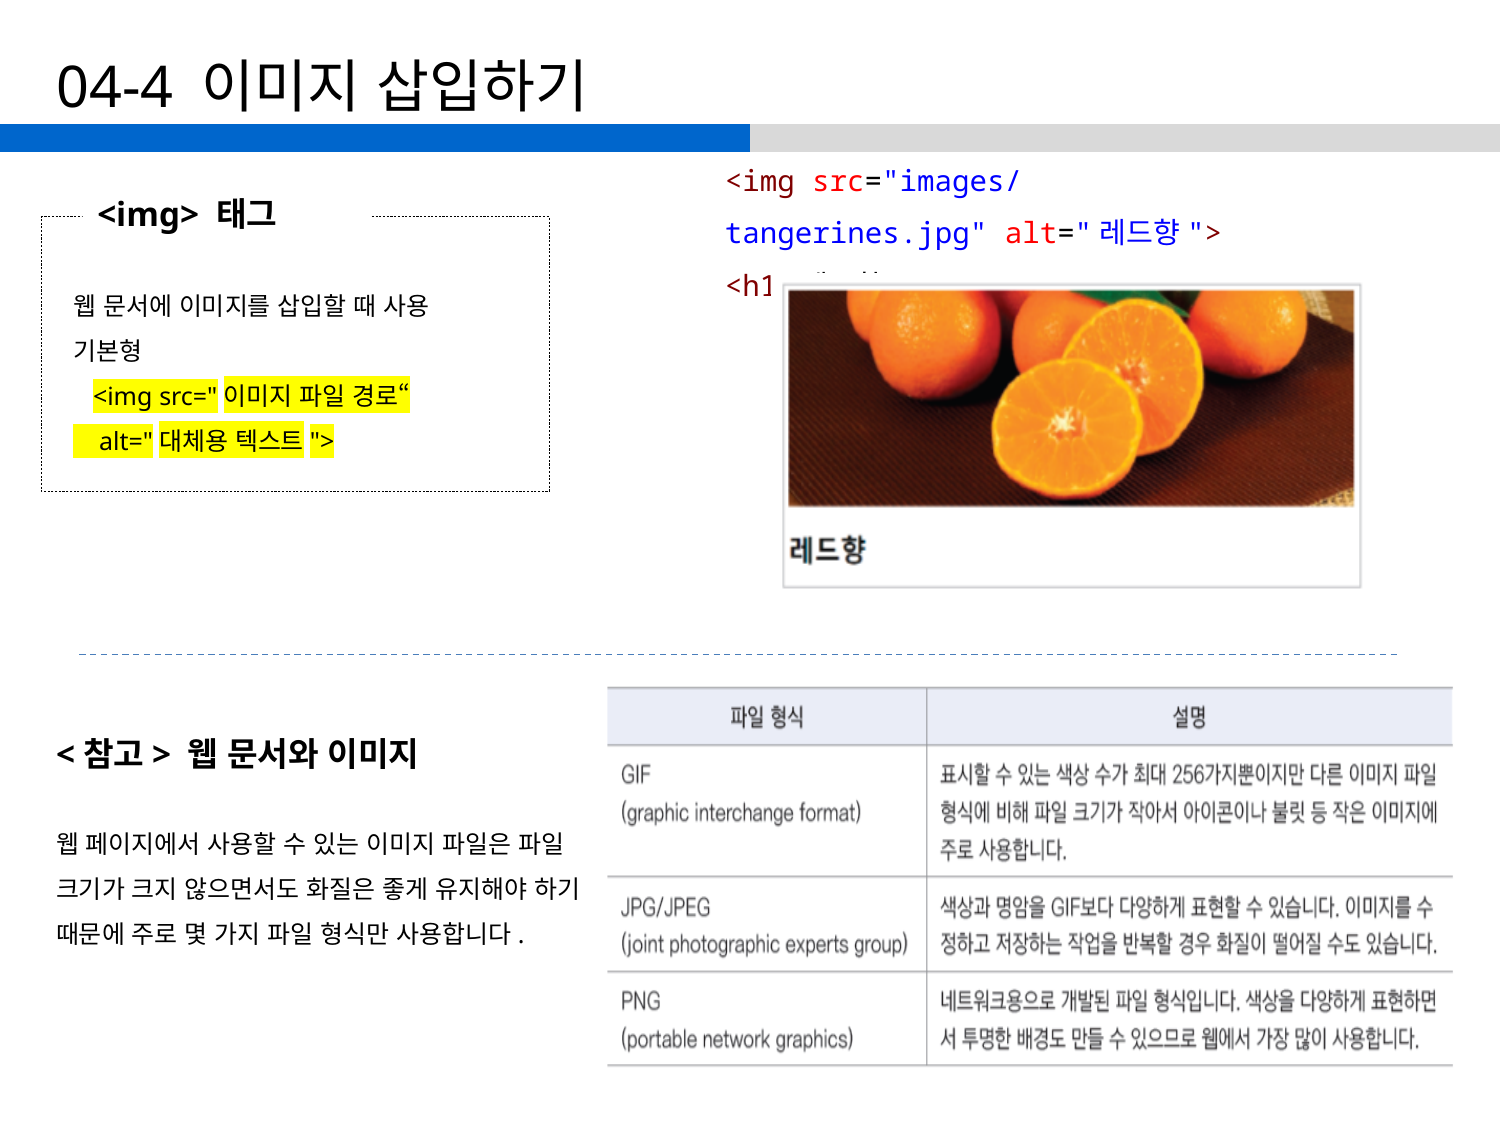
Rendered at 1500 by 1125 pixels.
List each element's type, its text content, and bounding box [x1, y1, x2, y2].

text_box <img> 태그 [82, 186, 371, 241]
text_box <img src="images/tangerines.jpg" alt="레드향"> <h1>레드향</h1> [709, 137, 1436, 310]
text_box 웹 문서에 이미지를 삽입할 때 사용 기본형 <img src="이미지 파일 경로“ alt="대체용 텍스트"> [58, 268, 644, 508]
text_box [39, 215, 551, 494]
text_box 웹 페이지에서 사용할 수 있는 이미지 파일은 파일 크기가 크지 않으면서도 화질은 좋게 유지해야 하기 때문에 주로 몇 가지 파일 형식만 사용합니다. [41, 806, 593, 956]
text_box <참고> 웹 문서와 이미지 [41, 725, 514, 780]
picture [598, 680, 1456, 1085]
picture [771, 273, 1374, 602]
title 04-4 이미지 삽입하기 [41, 42, 1459, 128]
